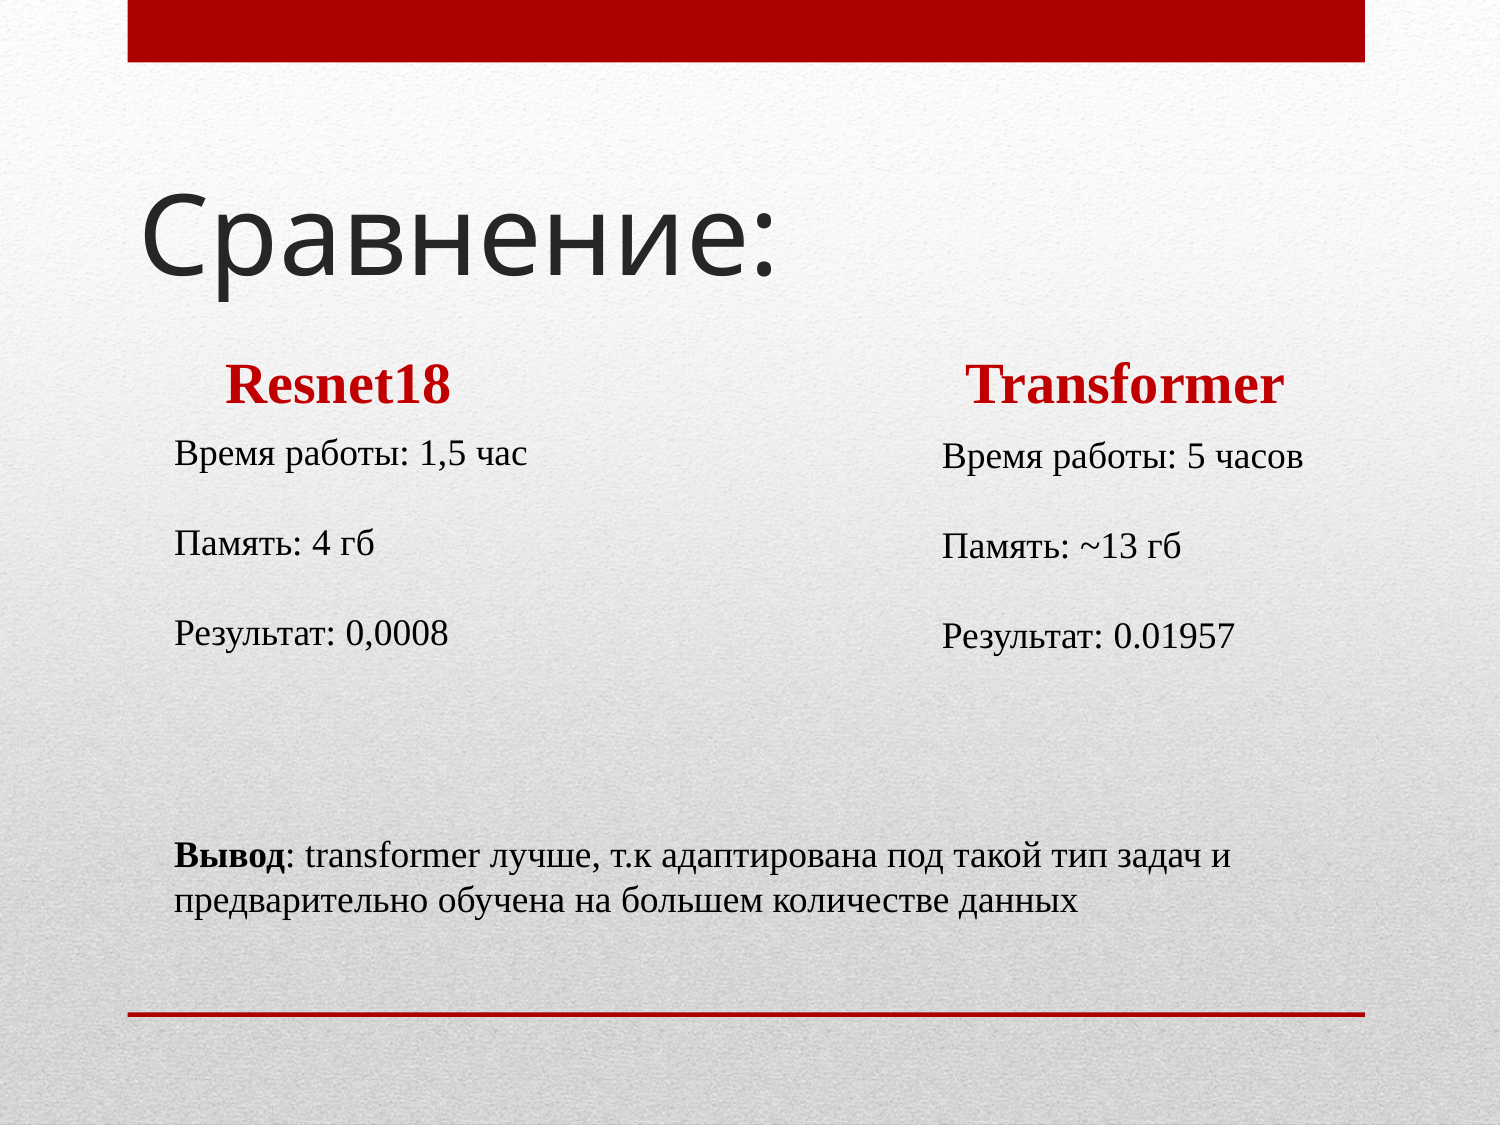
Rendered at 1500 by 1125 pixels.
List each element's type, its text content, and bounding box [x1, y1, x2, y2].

text_box Вывод: transformer лучше, т.к адаптирована под такой тип задач и предварительно обучена на большем количестве данных [159, 822, 1400, 927]
text_box Время работы: 5 часов Память: ~13 гб Результат: 0.01957 [927, 423, 1236, 677]
text_box Resnet18 [210, 338, 468, 420]
text_box Transformer [951, 338, 1301, 423]
text_box Время работы: 1,5 час Память: 4 гб Результат: 0,0008 [159, 420, 468, 674]
title Сравнение: [123, 42, 1237, 306]
